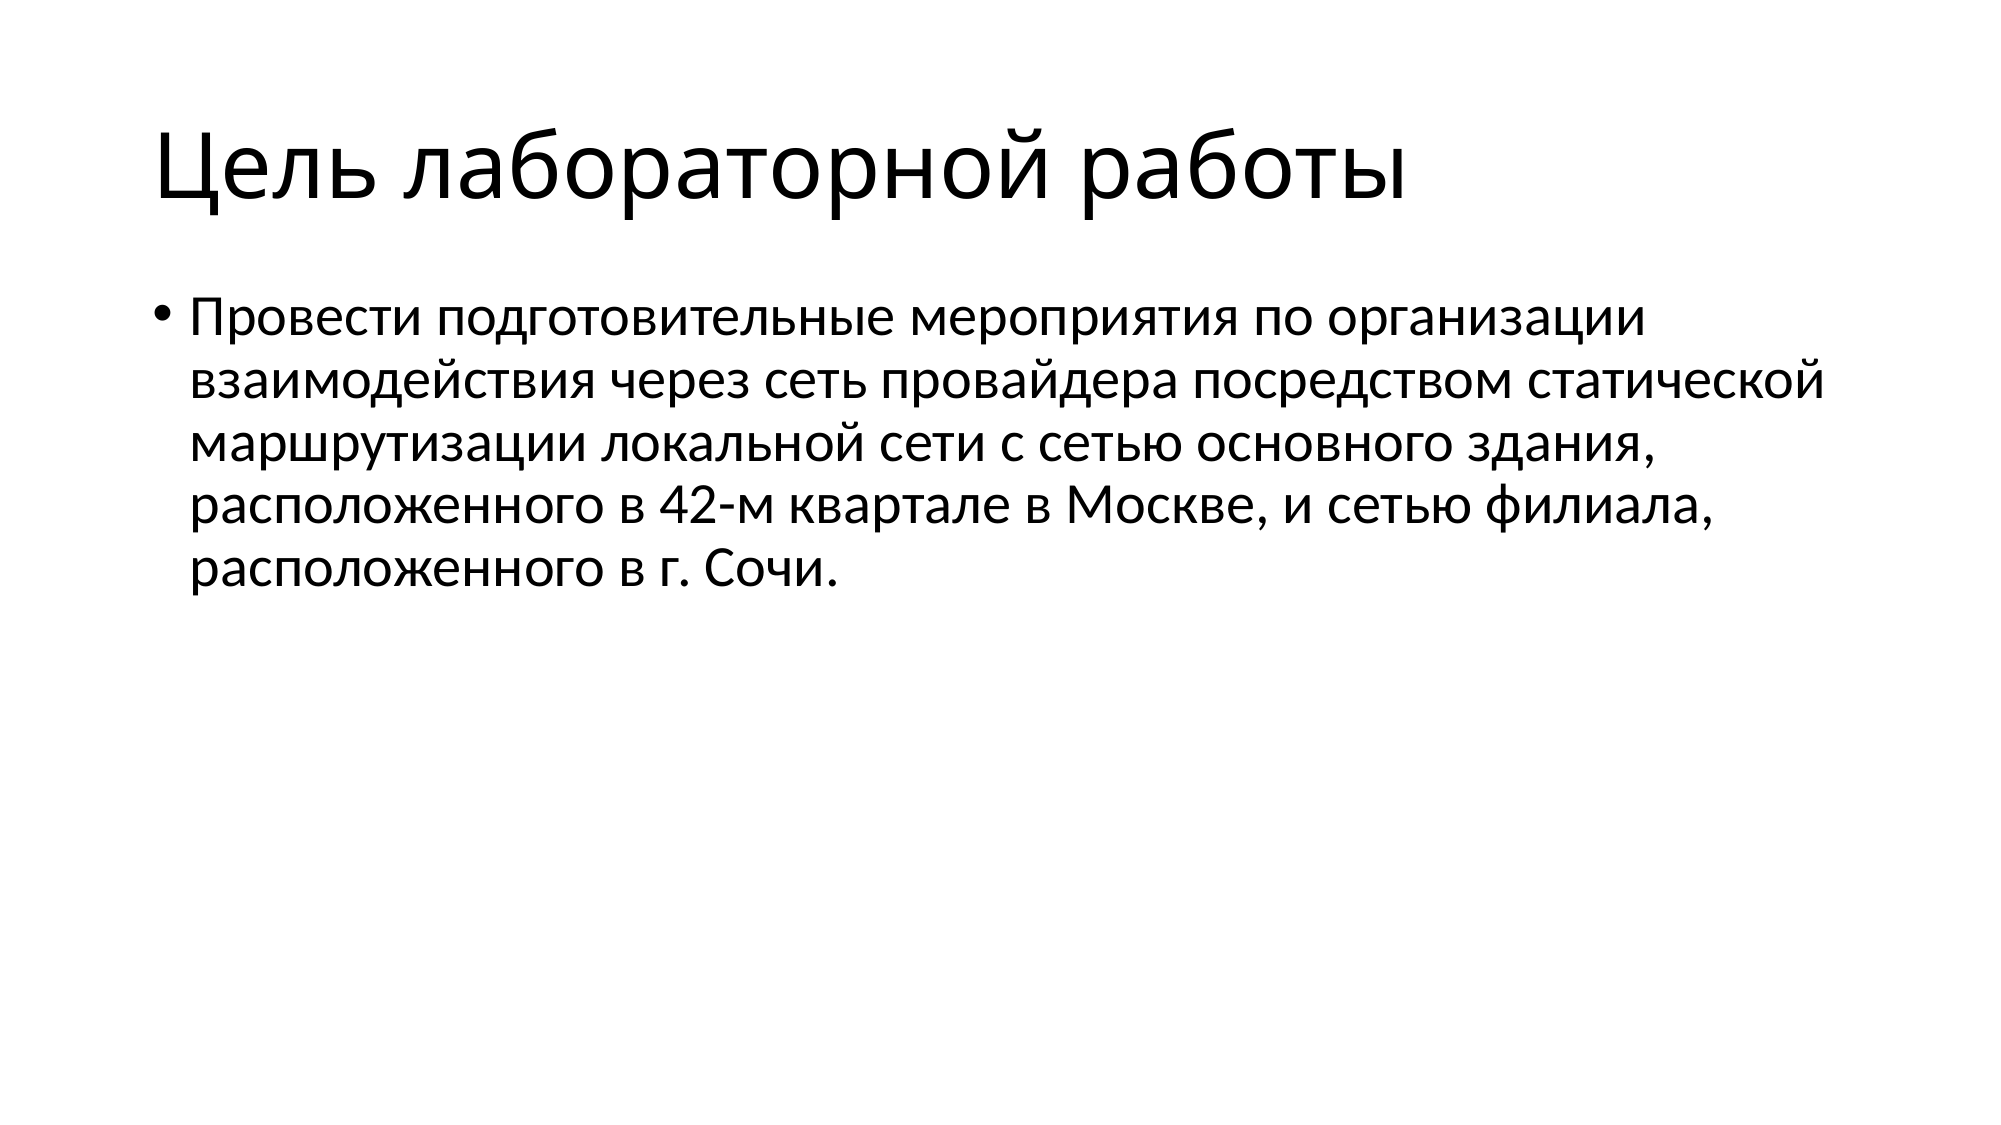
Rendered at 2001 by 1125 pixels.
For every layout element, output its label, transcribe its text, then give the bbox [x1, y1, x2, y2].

list Провести подготовительные мероприятия по организации взаимодействия через сеть провайдера посредством статической маршрутизации локальной сети с сетью основного здания, расположенного в 42-м квартале в Москве, и сетью филиала, расположенного в г. Сочи. [137, 277, 1863, 992]
title Цель лабораторной работы [137, 59, 1863, 277]
